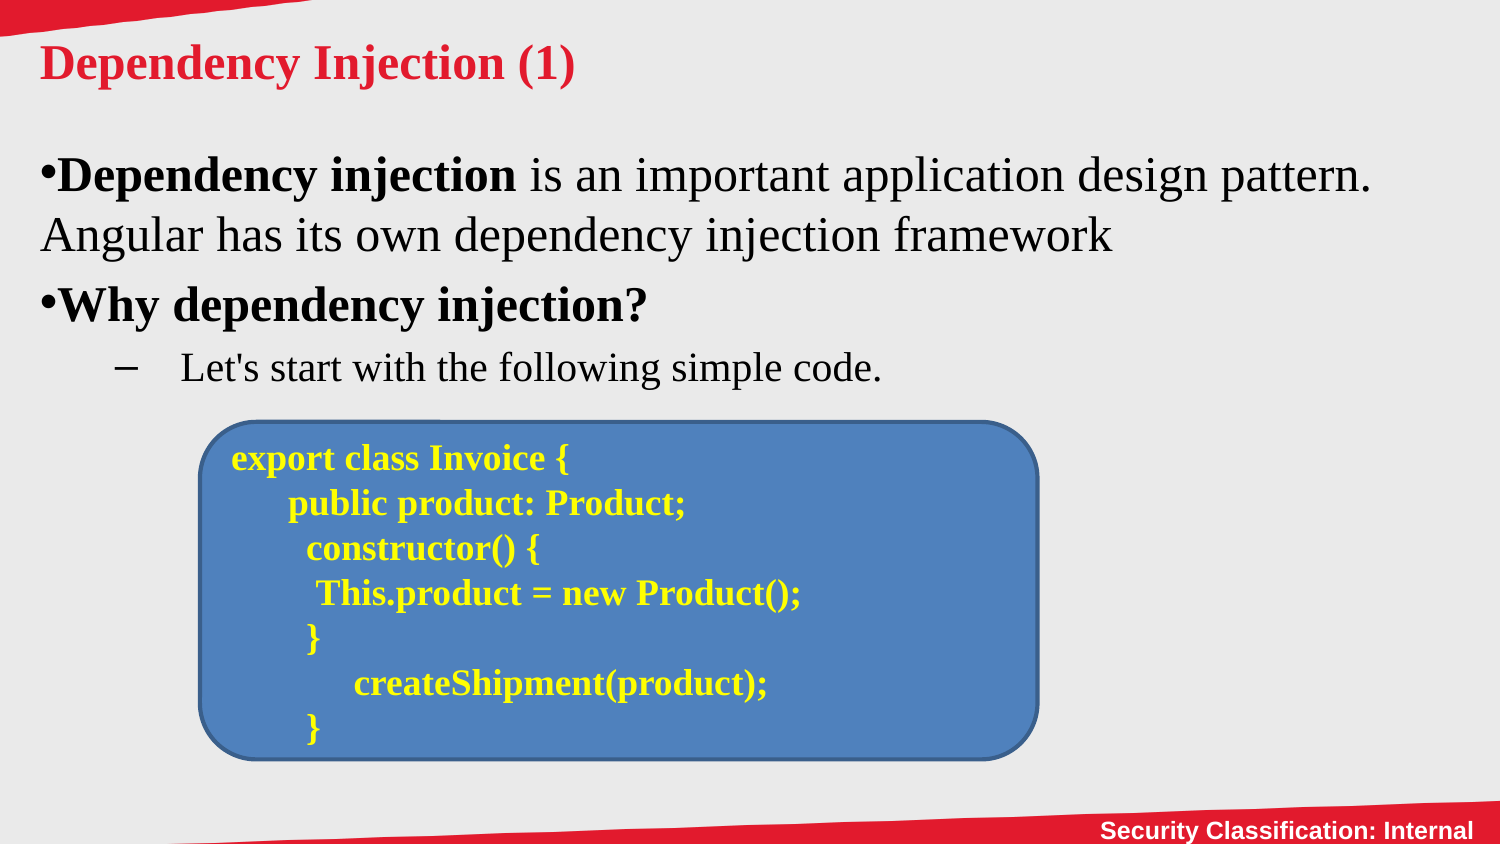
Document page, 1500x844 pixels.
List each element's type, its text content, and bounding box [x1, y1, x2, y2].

title Dependency Injection (1) [24, 21, 1488, 96]
list Dependency injection is an important application design pattern. Angular has its own dependency injection framework Why dependency injection? Let's start with the following simple code. [24, 134, 1488, 822]
picture [0, 0, 1500, 844]
text_box export class Invoice { public product: Product; constructor() { This.product = new Product(); } createShipment(product); } [197, 419, 1040, 762]
